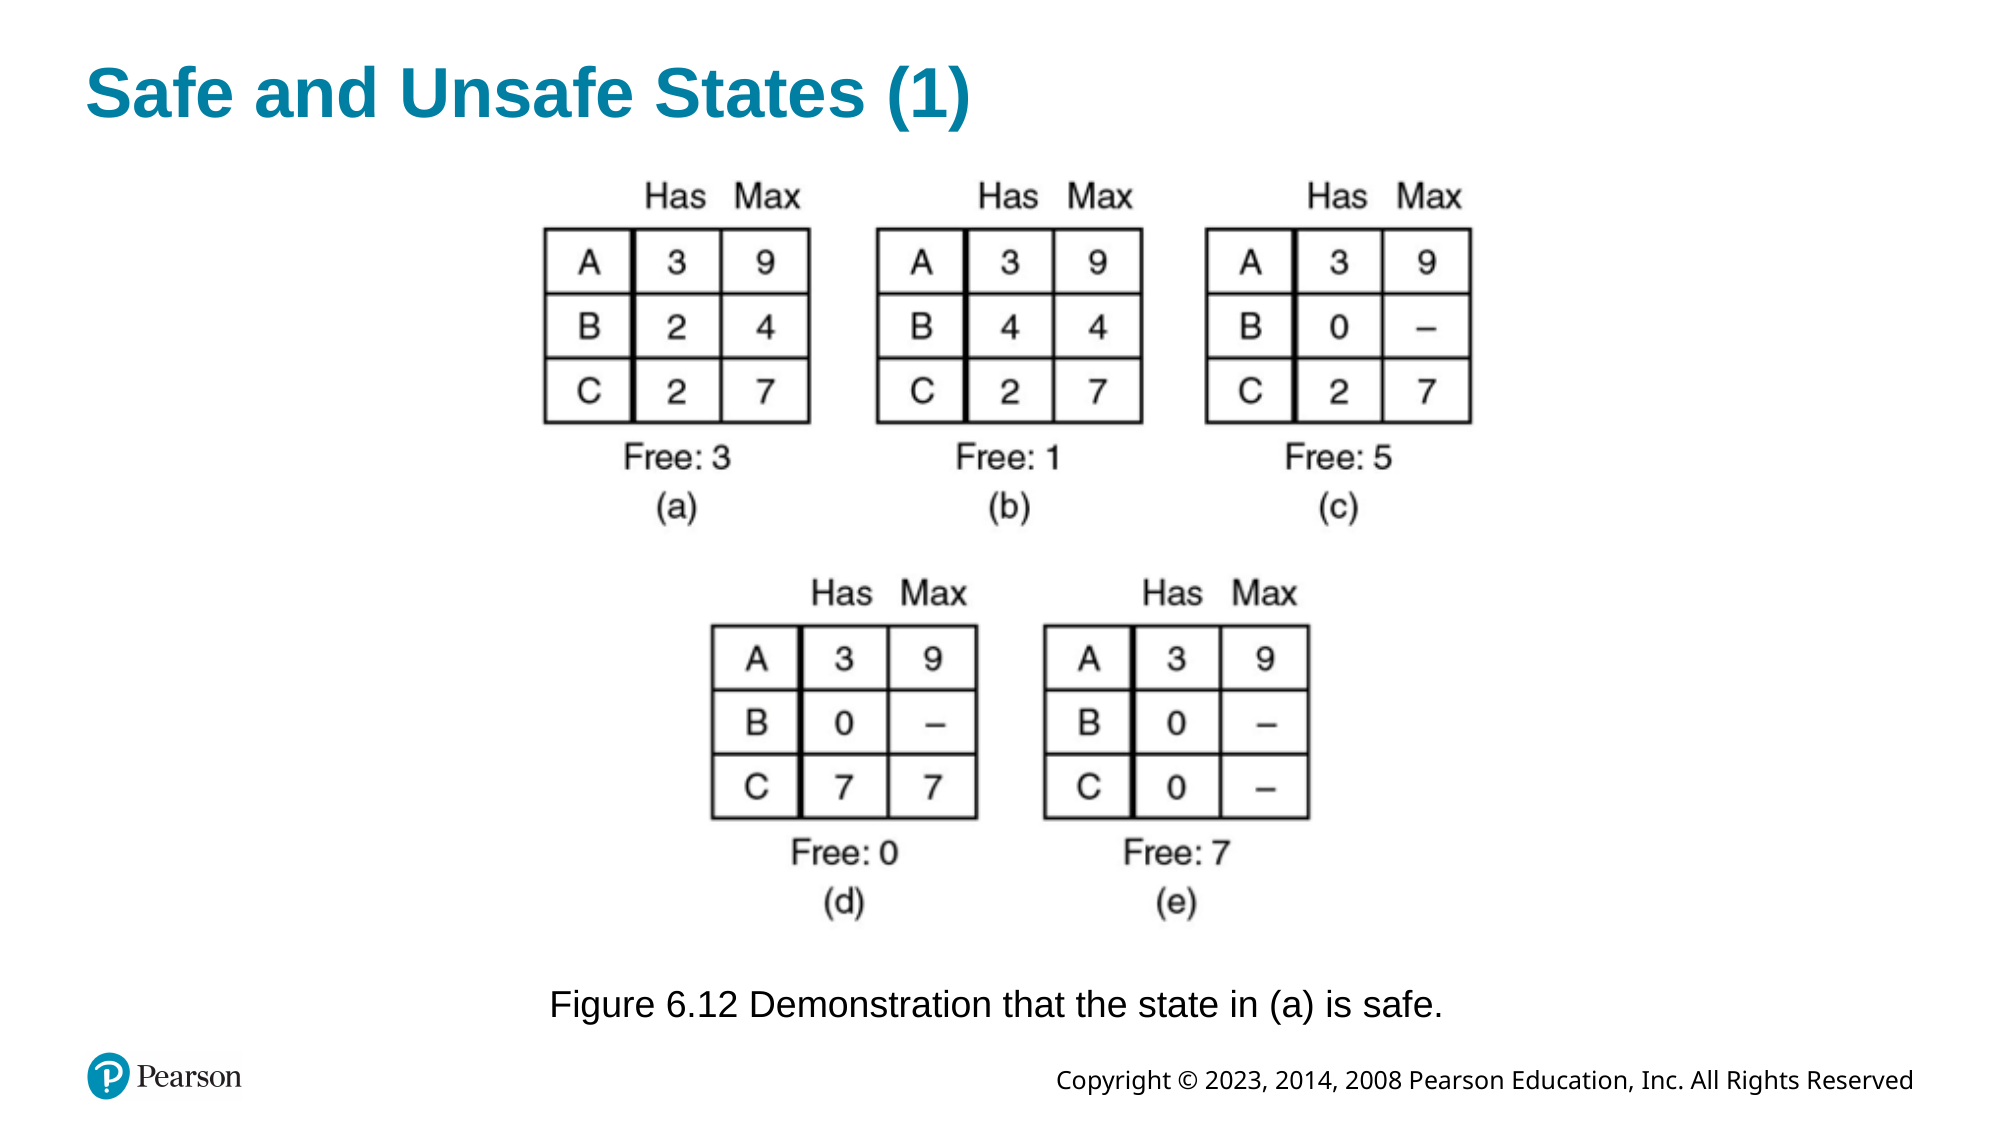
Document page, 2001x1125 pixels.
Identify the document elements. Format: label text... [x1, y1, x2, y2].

picture [510, 178, 1492, 930]
picture [86, 1051, 243, 1101]
list Figure 6.12 Demonstration that the state in (a) is safe. [549, 938, 1452, 1125]
title Safe and Unsafe States (1) [85, 0, 1916, 187]
